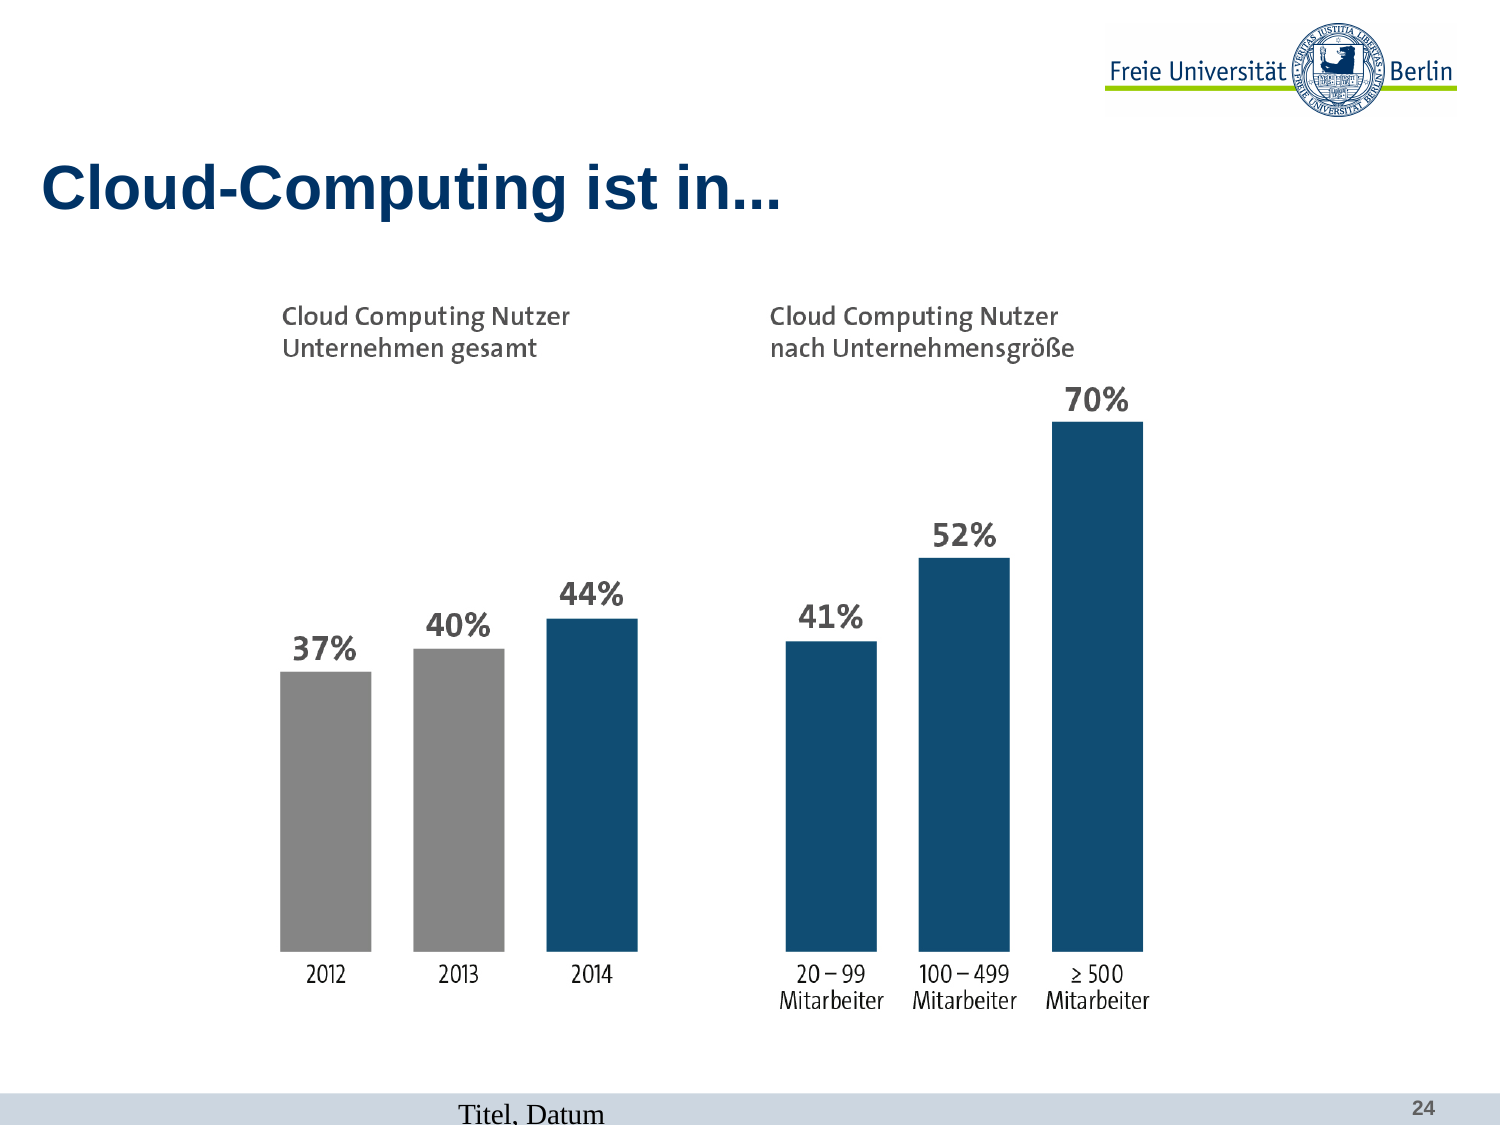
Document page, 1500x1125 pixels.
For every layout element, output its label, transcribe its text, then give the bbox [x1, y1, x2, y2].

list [258, 265, 1190, 1022]
footer Titel, Datum [40, 1087, 1022, 1125]
title Cloud-Computing ist in... [41, 155, 1459, 226]
picture [1105, 23, 1457, 117]
